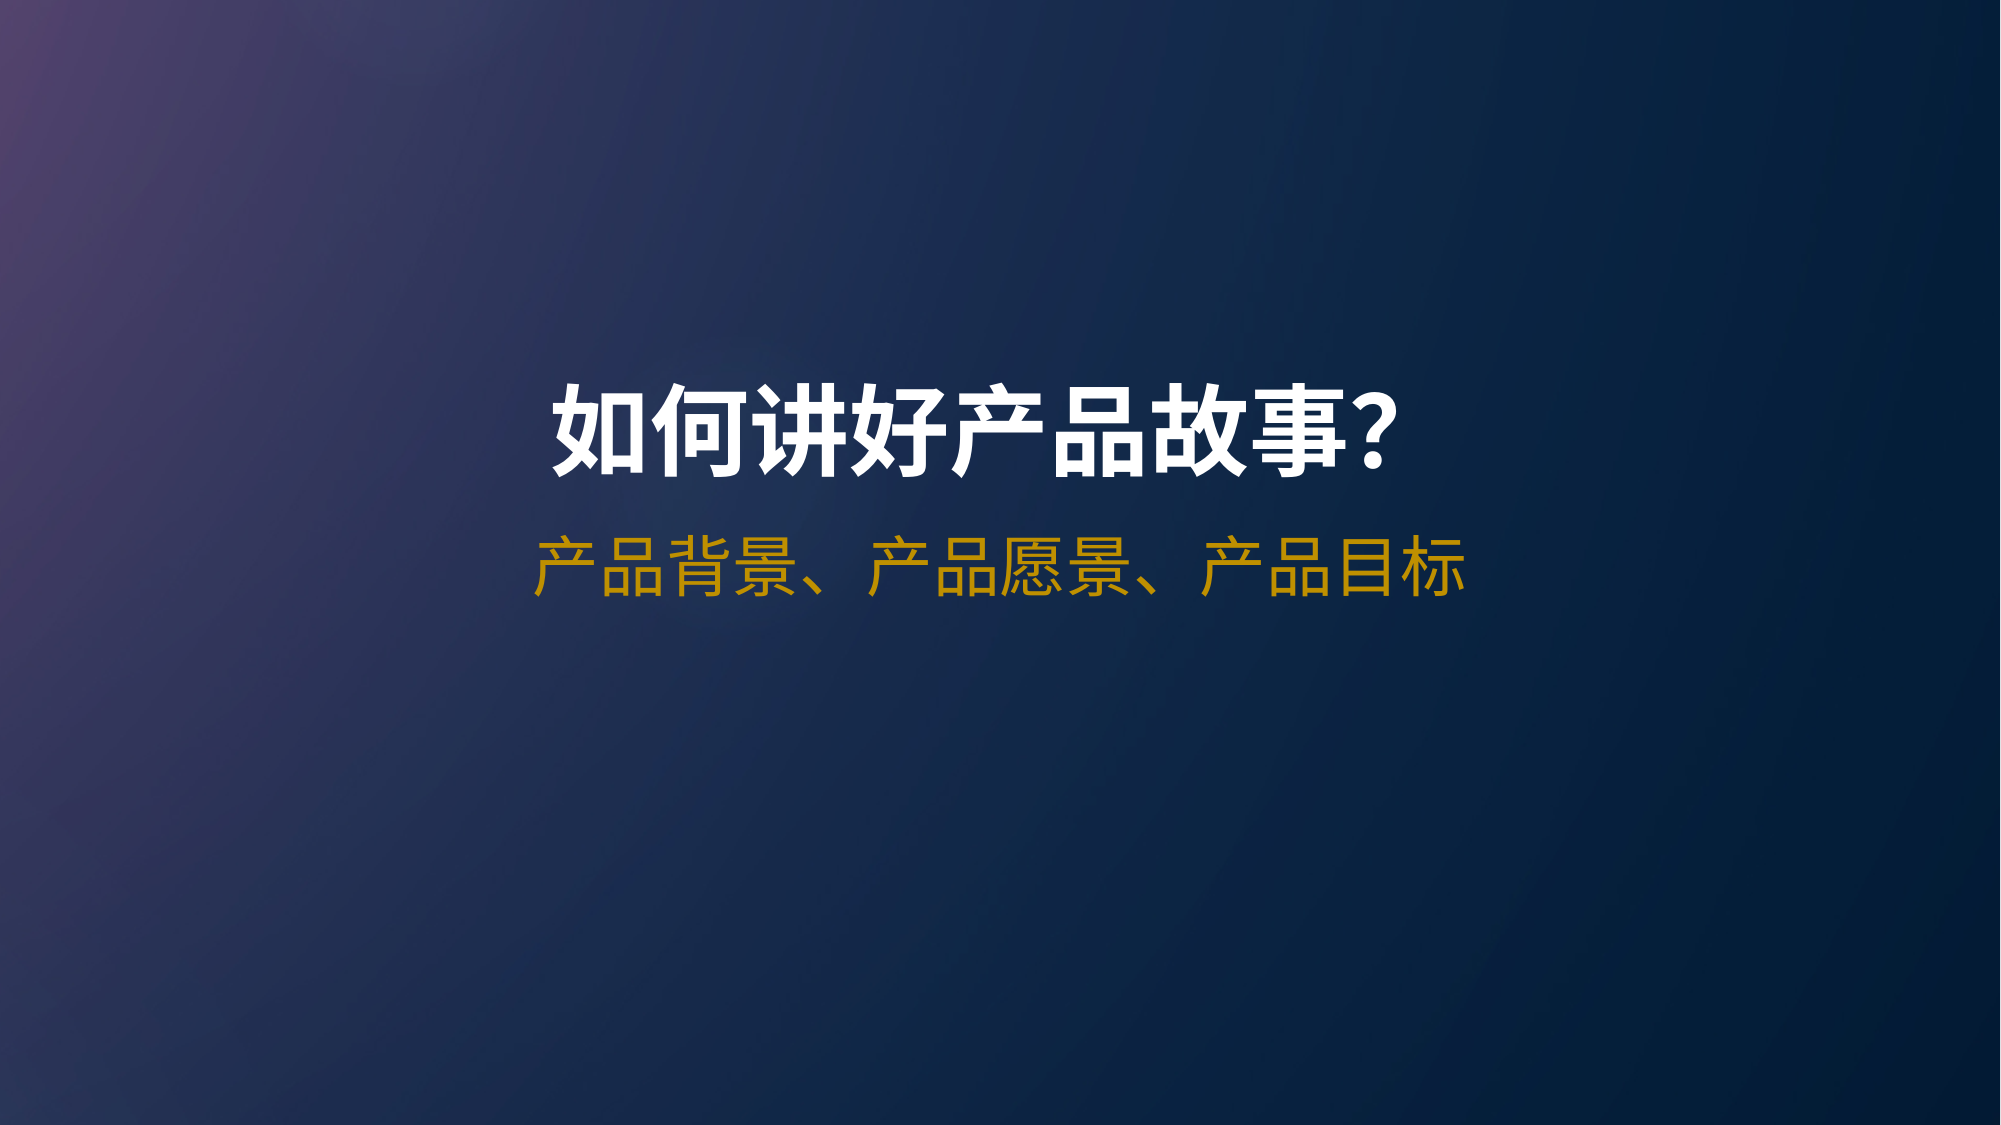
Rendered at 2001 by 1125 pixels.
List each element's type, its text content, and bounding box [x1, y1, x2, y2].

text_box 如何讲好产品故事？ [535, 361, 1465, 497]
picture [0, 0, 2001, 1125]
text_box 产品背景、产品愿景、产品目标 [517, 516, 1482, 612]
